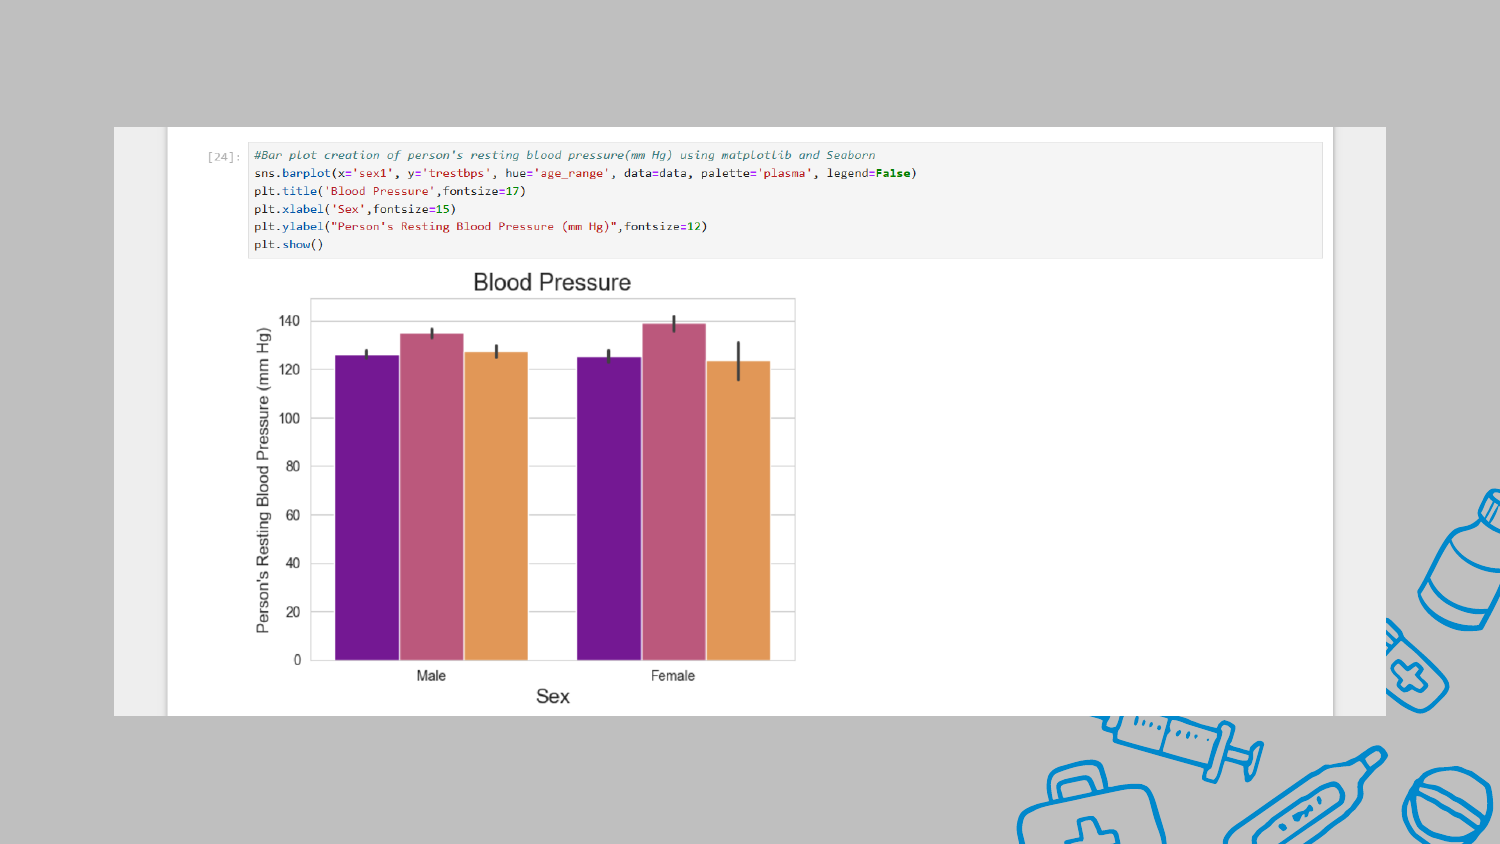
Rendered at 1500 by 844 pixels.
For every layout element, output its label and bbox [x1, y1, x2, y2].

picture [113, 127, 1387, 717]
